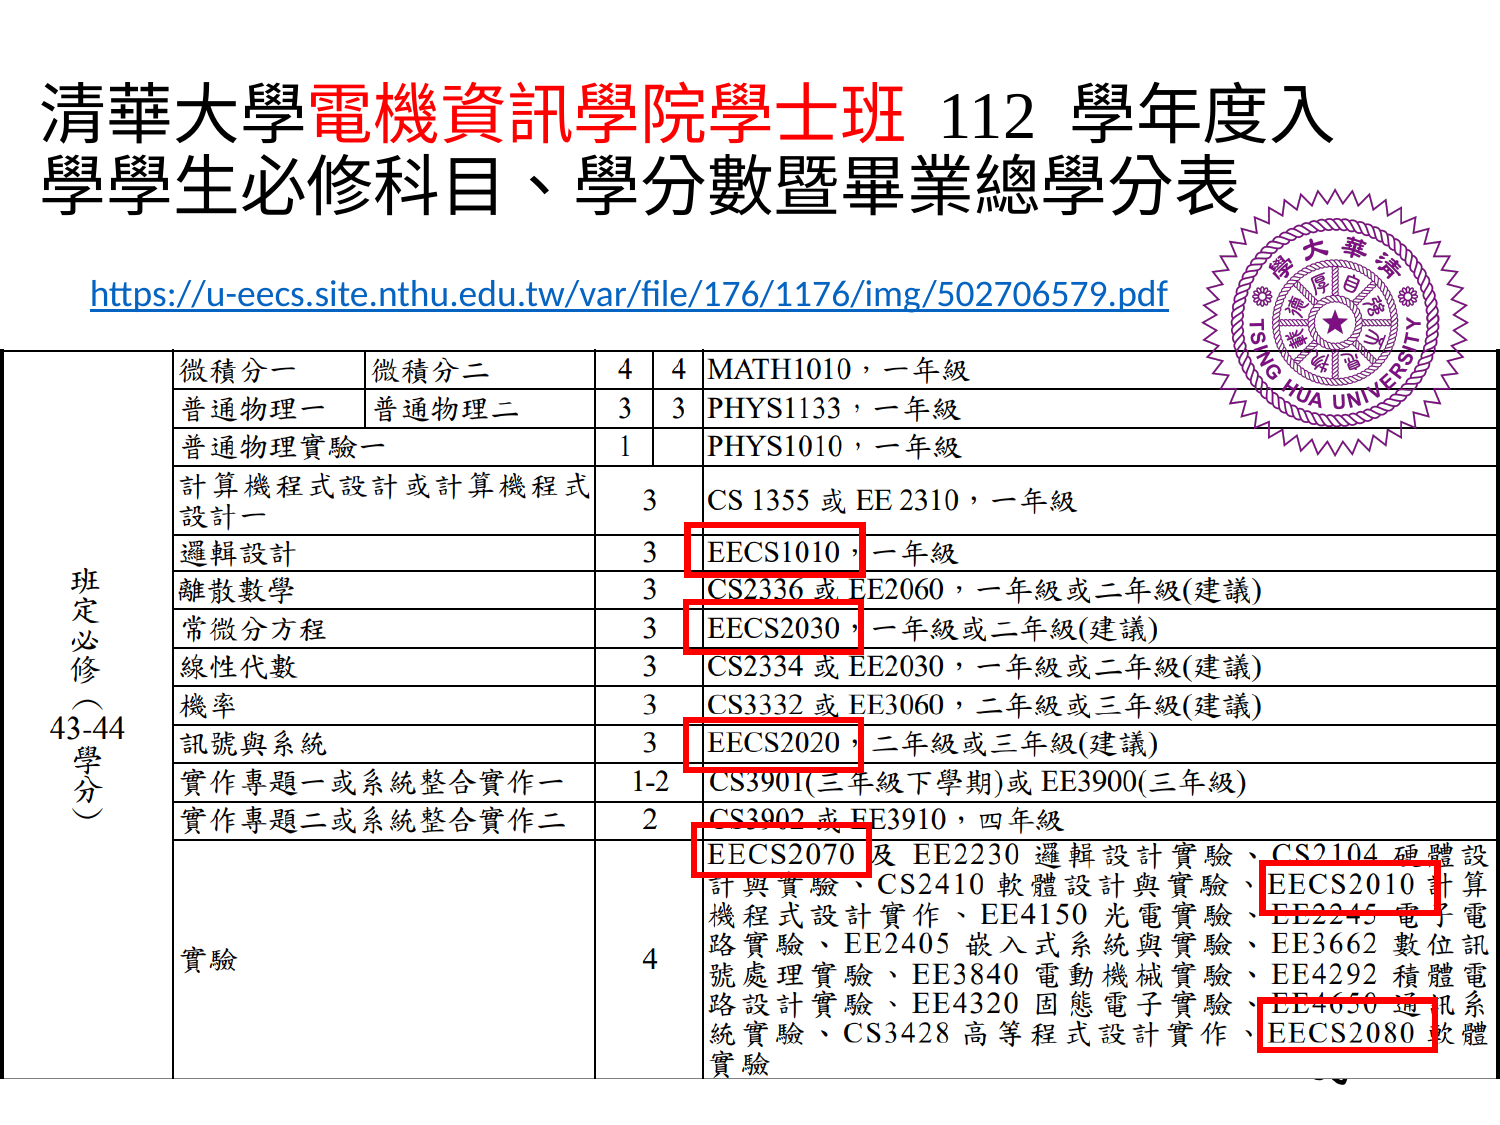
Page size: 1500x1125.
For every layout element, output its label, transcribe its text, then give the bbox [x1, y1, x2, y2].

picture [0, 349, 1500, 1116]
title 清華大學電機資訊學院學士班 112 學年度入學學生必修科目、學分數暨畢業總學分表 [24, 44, 1388, 262]
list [1201, 188, 1469, 457]
text_box https://u-eecs.site.nthu.edu.tw/var/file/176/1176/img/502706579.pdf [74, 261, 1201, 322]
